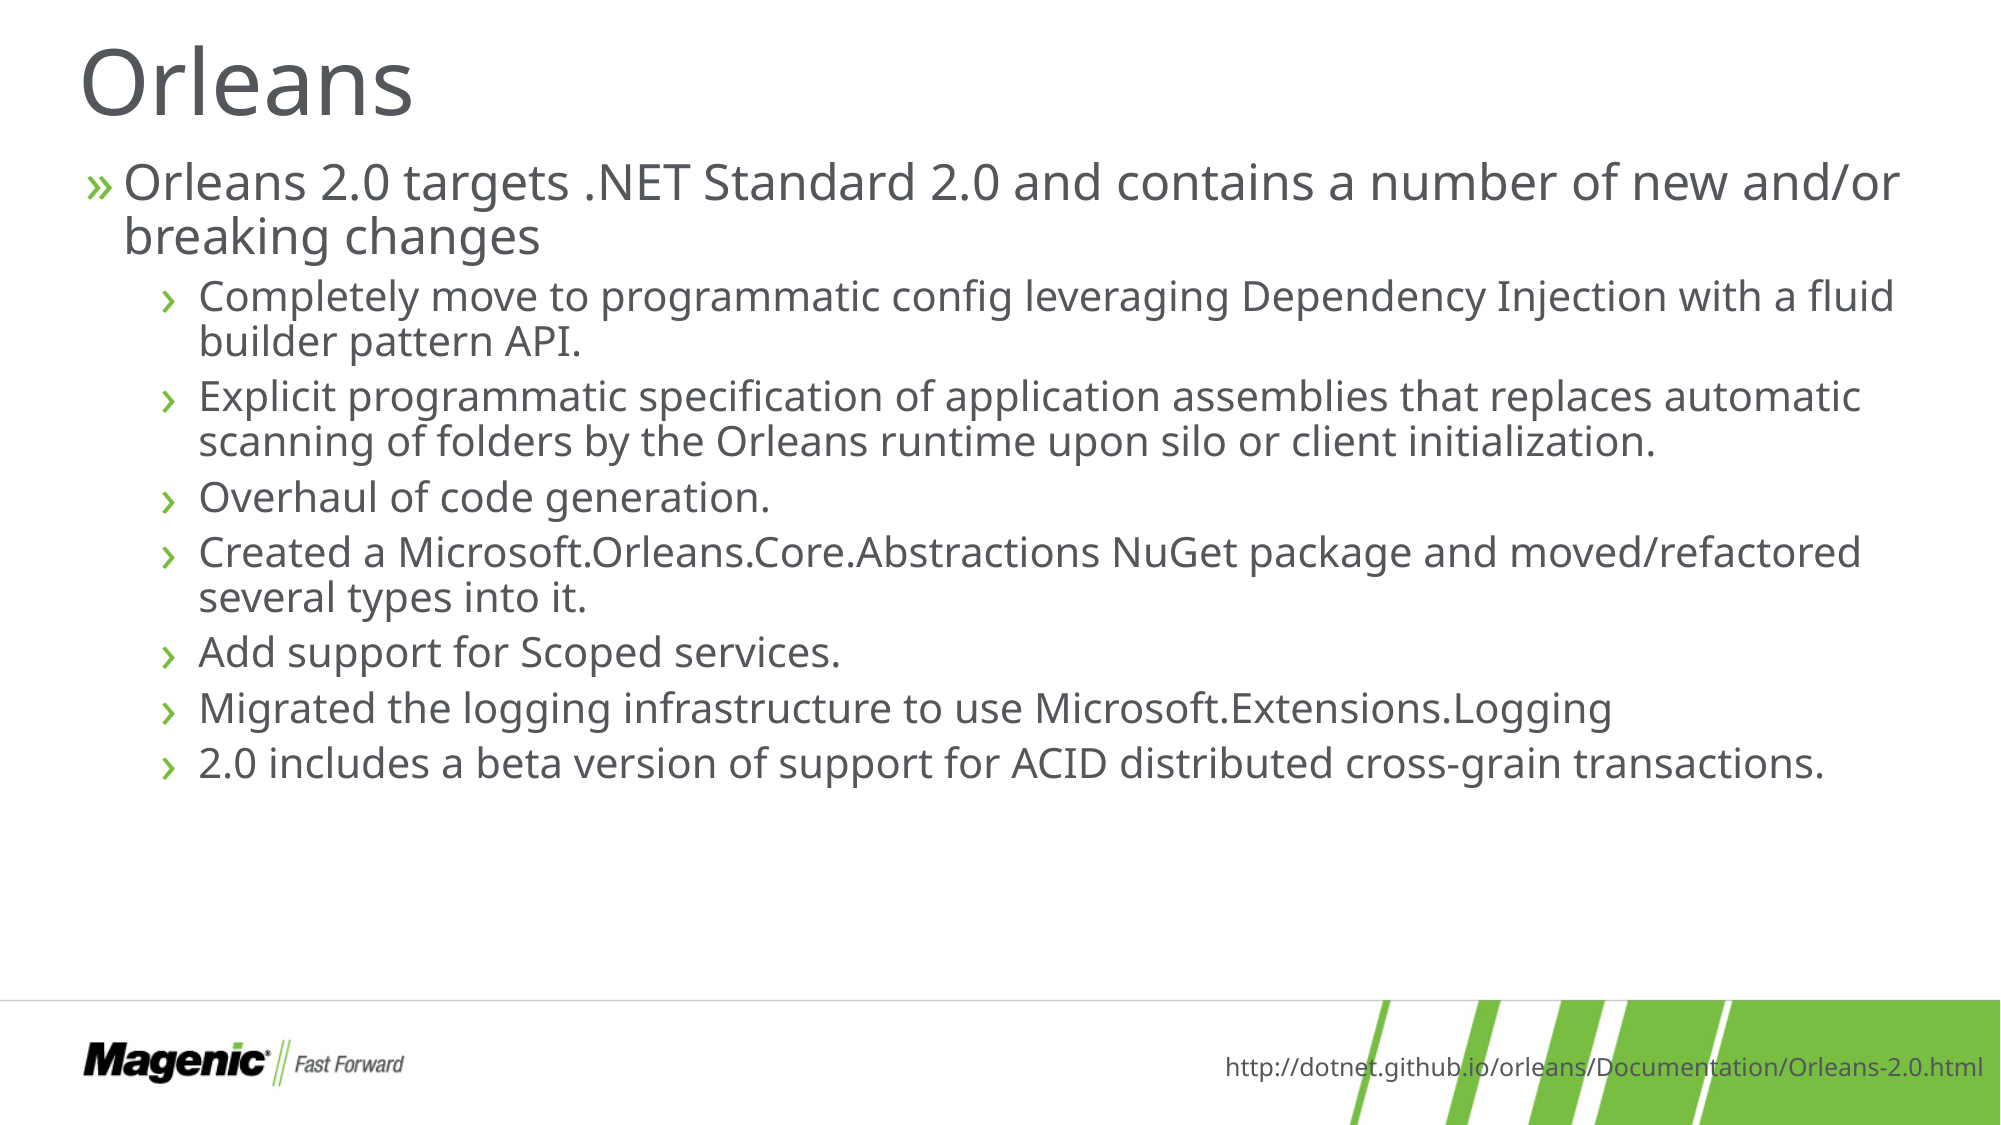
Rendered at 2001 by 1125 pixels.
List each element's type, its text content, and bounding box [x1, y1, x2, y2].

title Orleans [63, 41, 1938, 131]
picture [0, 0, 2001, 1125]
text_box http://dotnet.github.io/orleans/Documentation/Orleans-2.0.html [450, 1029, 2000, 1104]
list Orleans 2.0 targets .NET Standard 2.0 and contains a number of new and/or breaking changes Completely move to programmatic config leveraging Dependency Injection with a fluid builder pattern API. Explicit programmatic specification of application assemblies that replaces automatic scanning of folders by the Orleans runtime upon silo or client initialization. Overhaul of code generation. Created a Microsoft.Orleans.Core.Abstractions NuGet package and moved/refactored several types into it. Add support for Scoped services. Migrated the logging infrastructure to use Microsoft.Extensions.Logging 2.0 includes a beta version of support for ACID distributed cross-grain transactions. [70, 149, 1946, 939]
